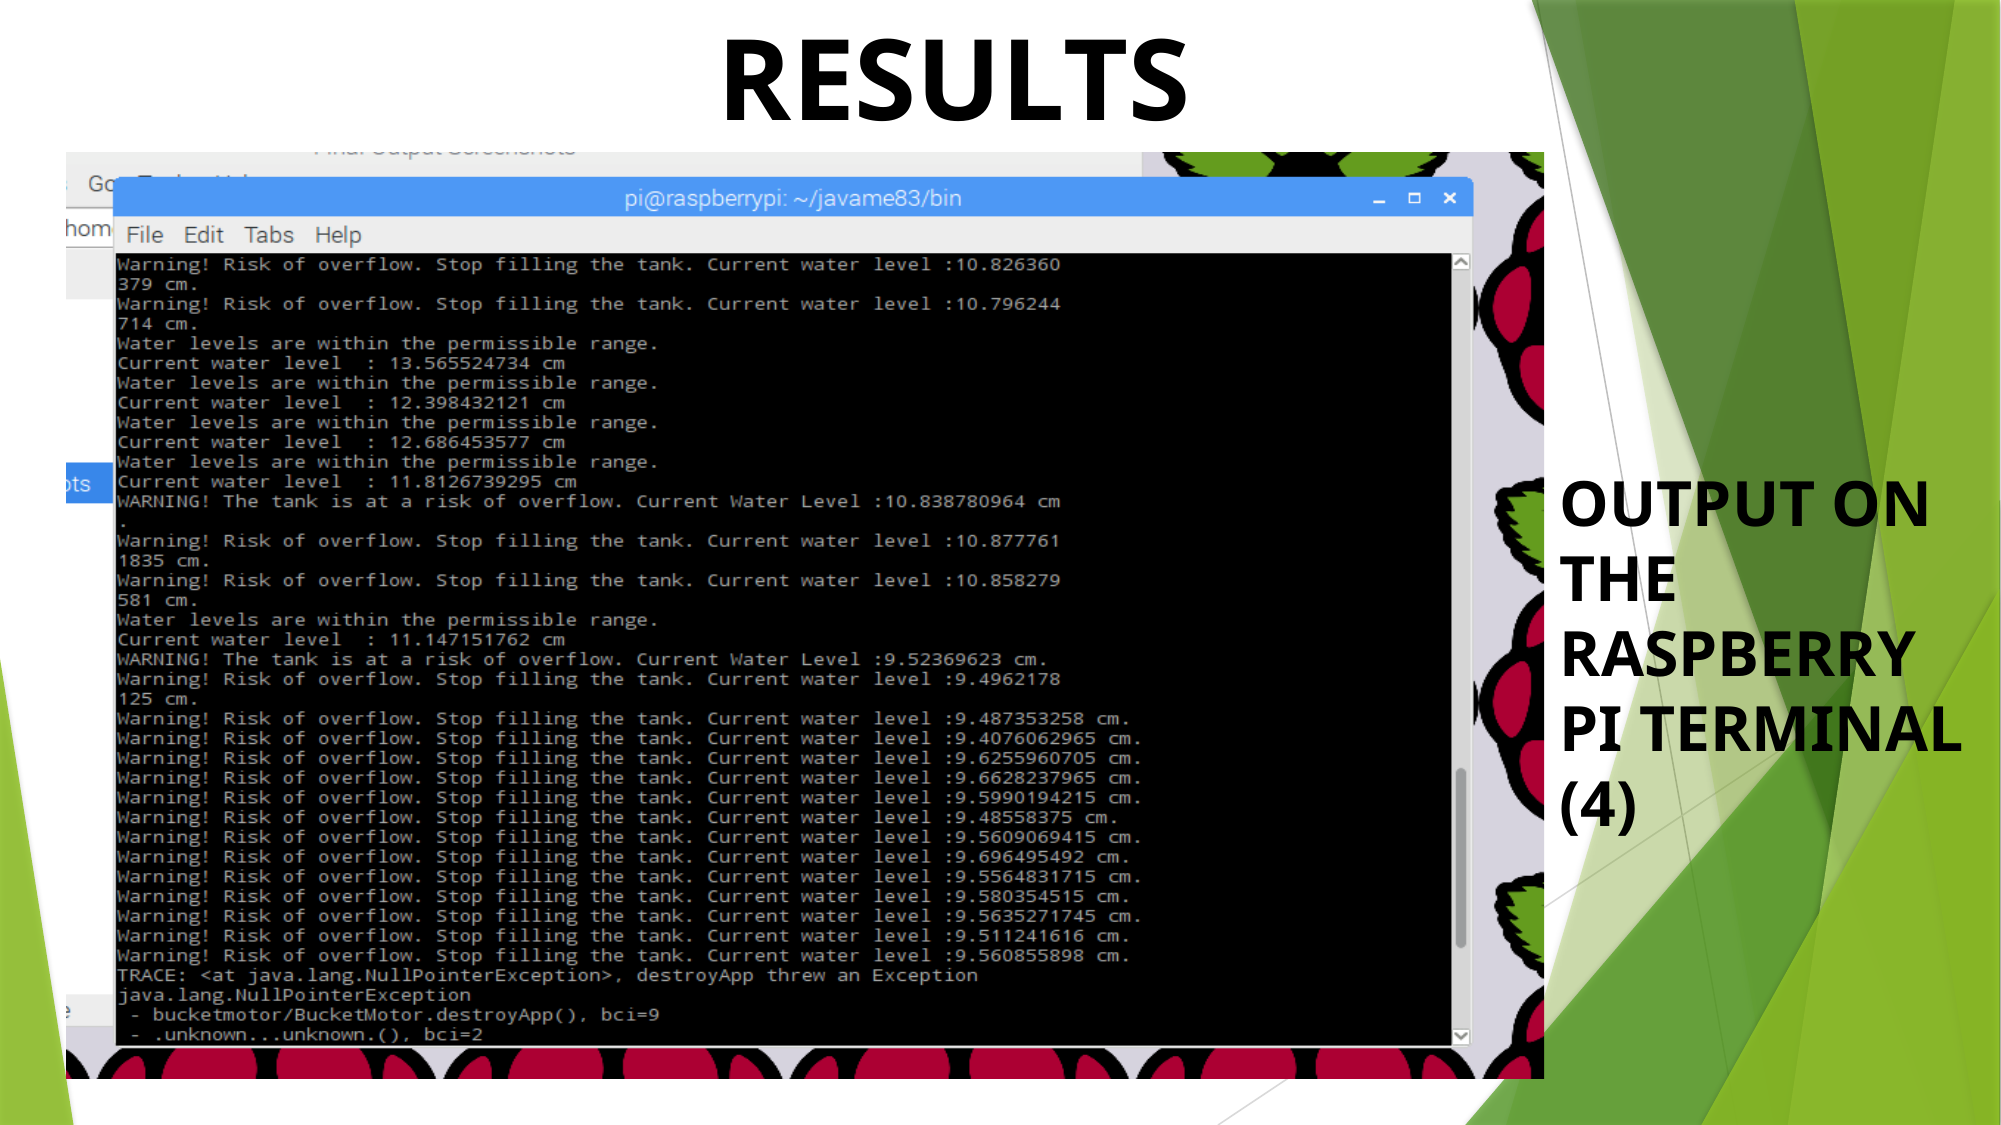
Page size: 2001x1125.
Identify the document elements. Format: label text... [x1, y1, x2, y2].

text_box OUTPUT ON THE RASPBERRY PI TERMINAL (4) [1550, 382, 2000, 937]
text_box RESULTS [702, 0, 1206, 150]
picture [65, 151, 1545, 1080]
